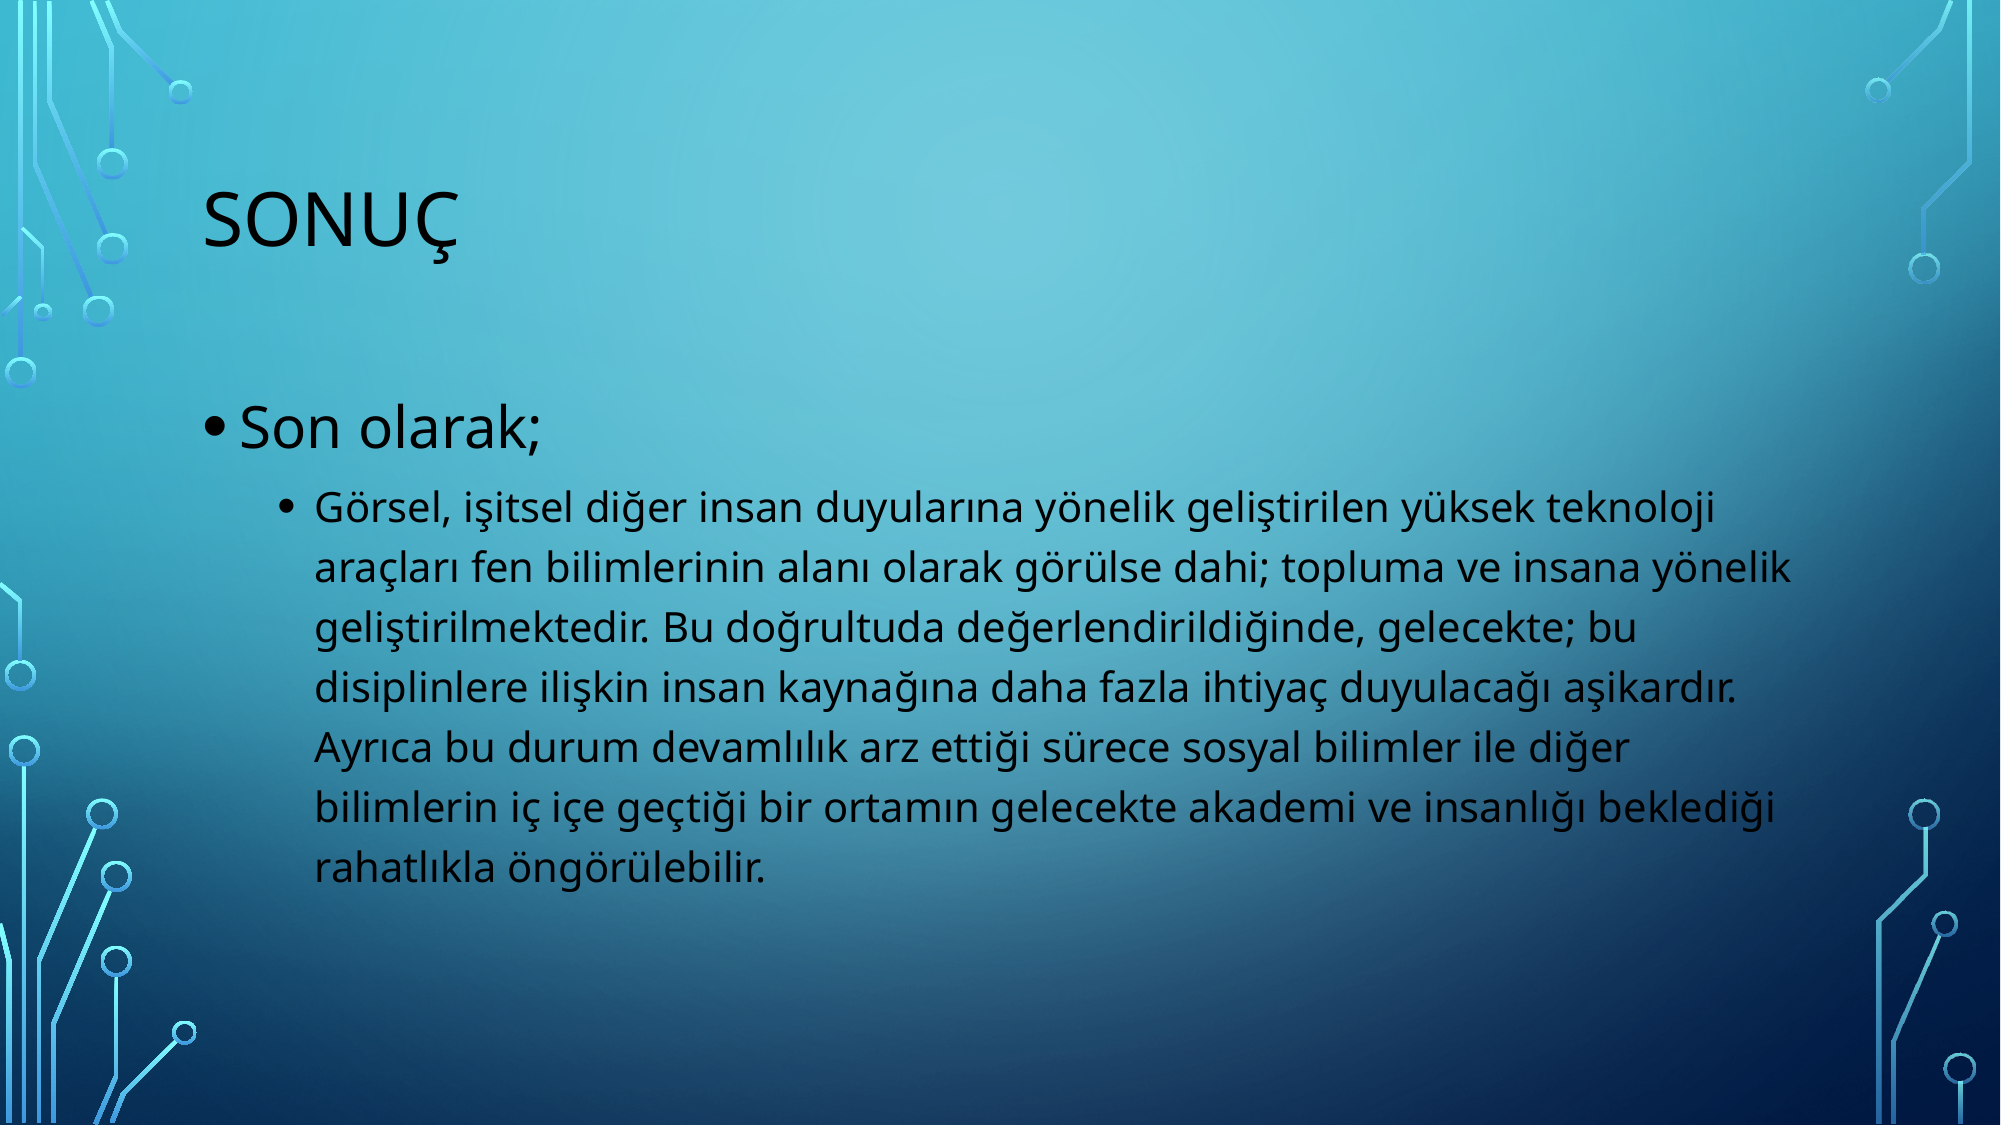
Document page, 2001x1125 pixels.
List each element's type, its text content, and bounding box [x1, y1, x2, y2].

list Son olarak; Görsel, işitsel diğer insan duyularına yönelik geliştirilen yüksek teknoloji araçları fen bilimlerinin alanı olarak görülse dahi; topluma ve insana yönelik geliştirilmektedir. Bu doğrultuda değerlendirildiğinde, gelecekte; bu disiplinlere ilişkin insan kaynağına daha fazla ihtiyaç duyulacağı aşikardır. Ayrıca bu durum devamlılık arz ettiği sürece sosyal bilimler ile diğer bilimlerin iç içe geçtiği bir ortamın gelecekte akademi ve insanlığı beklediği rahatlıkla öngörülebilir. [187, 369, 1813, 1024]
title Sonuç [187, 101, 1813, 344]
